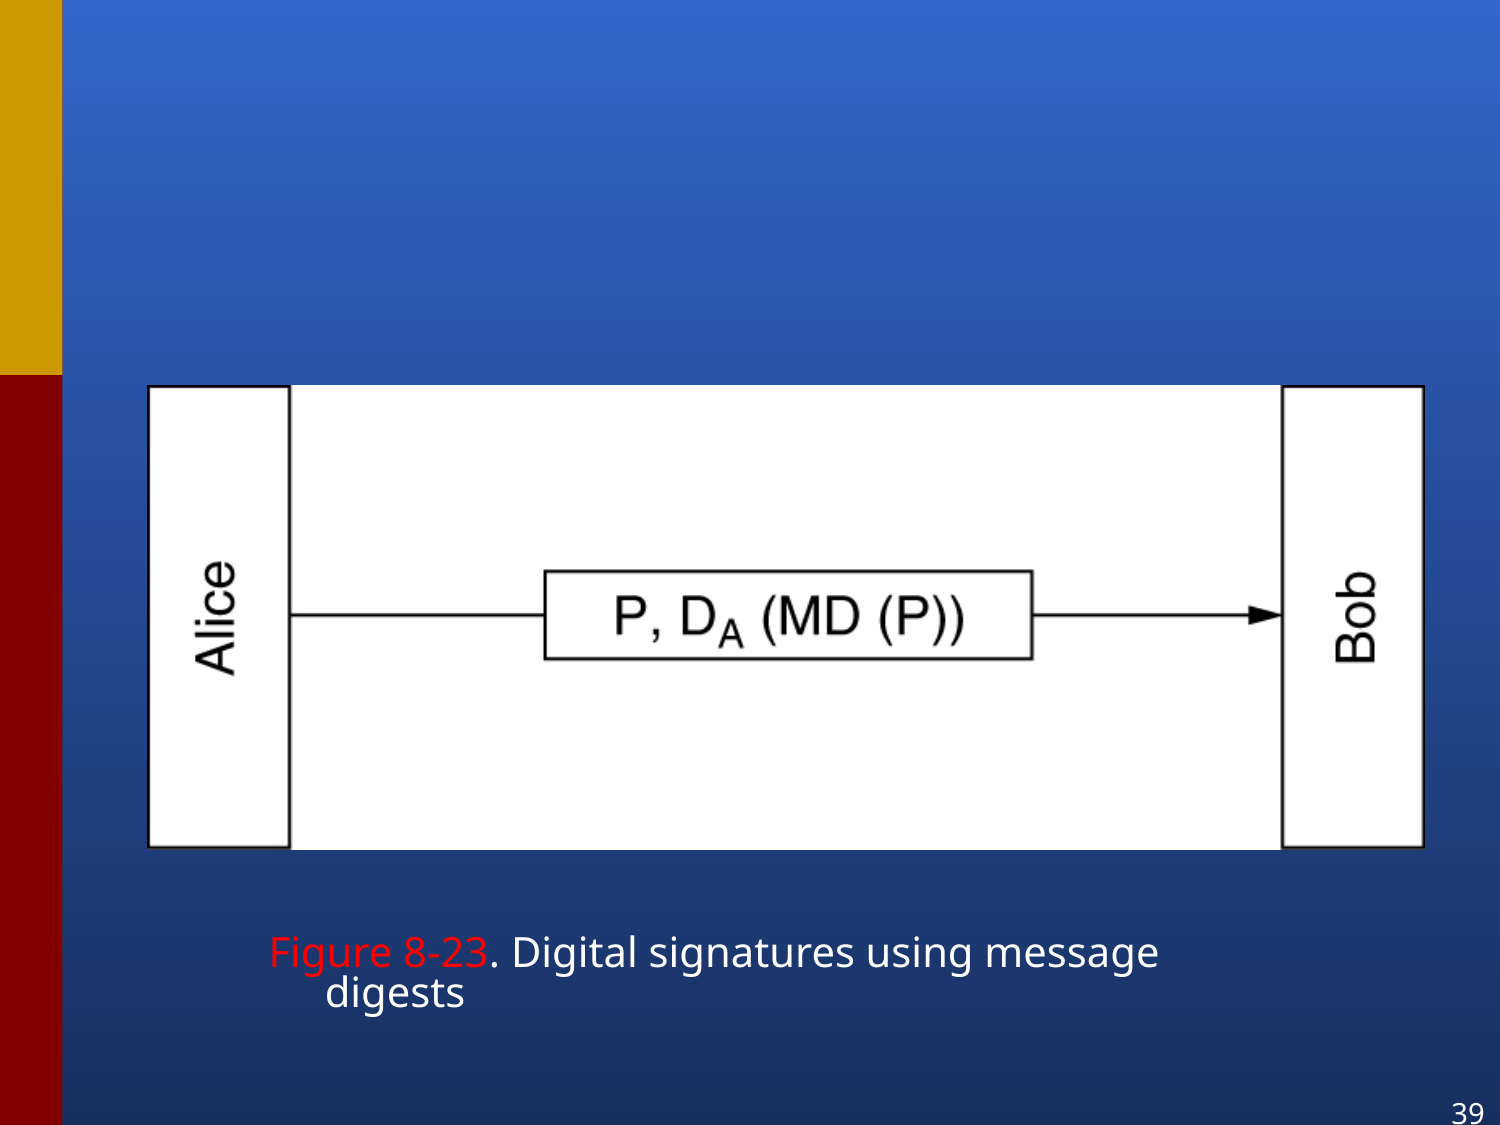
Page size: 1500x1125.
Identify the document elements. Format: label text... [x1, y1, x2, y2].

text_box Figure 8-23. Digital signatures using message digests [253, 928, 1294, 988]
slide_number 39 [1187, 1087, 1500, 1125]
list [147, 385, 1425, 850]
